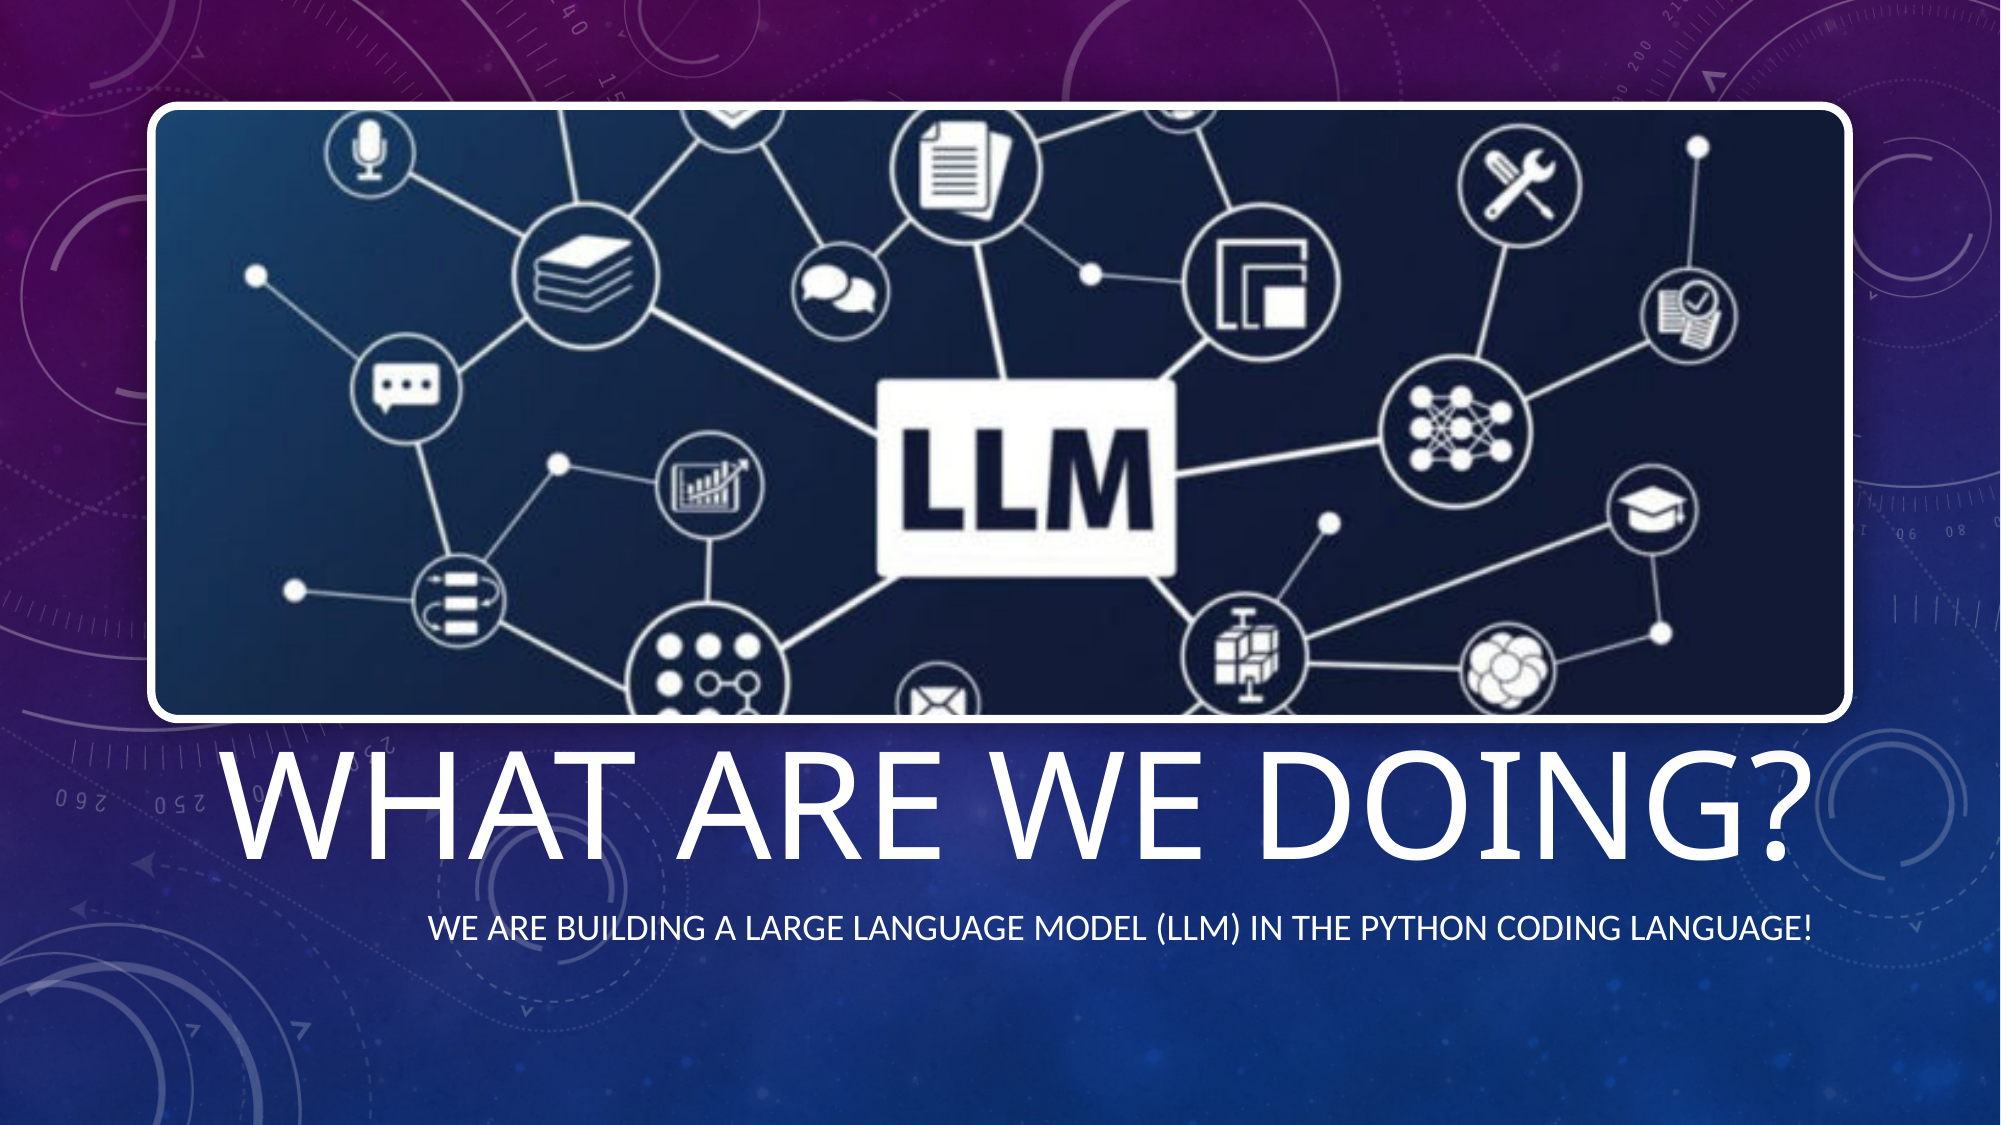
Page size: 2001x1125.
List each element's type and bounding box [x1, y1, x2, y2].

list [151, 105, 1849, 720]
picture [0, 0, 2001, 1125]
